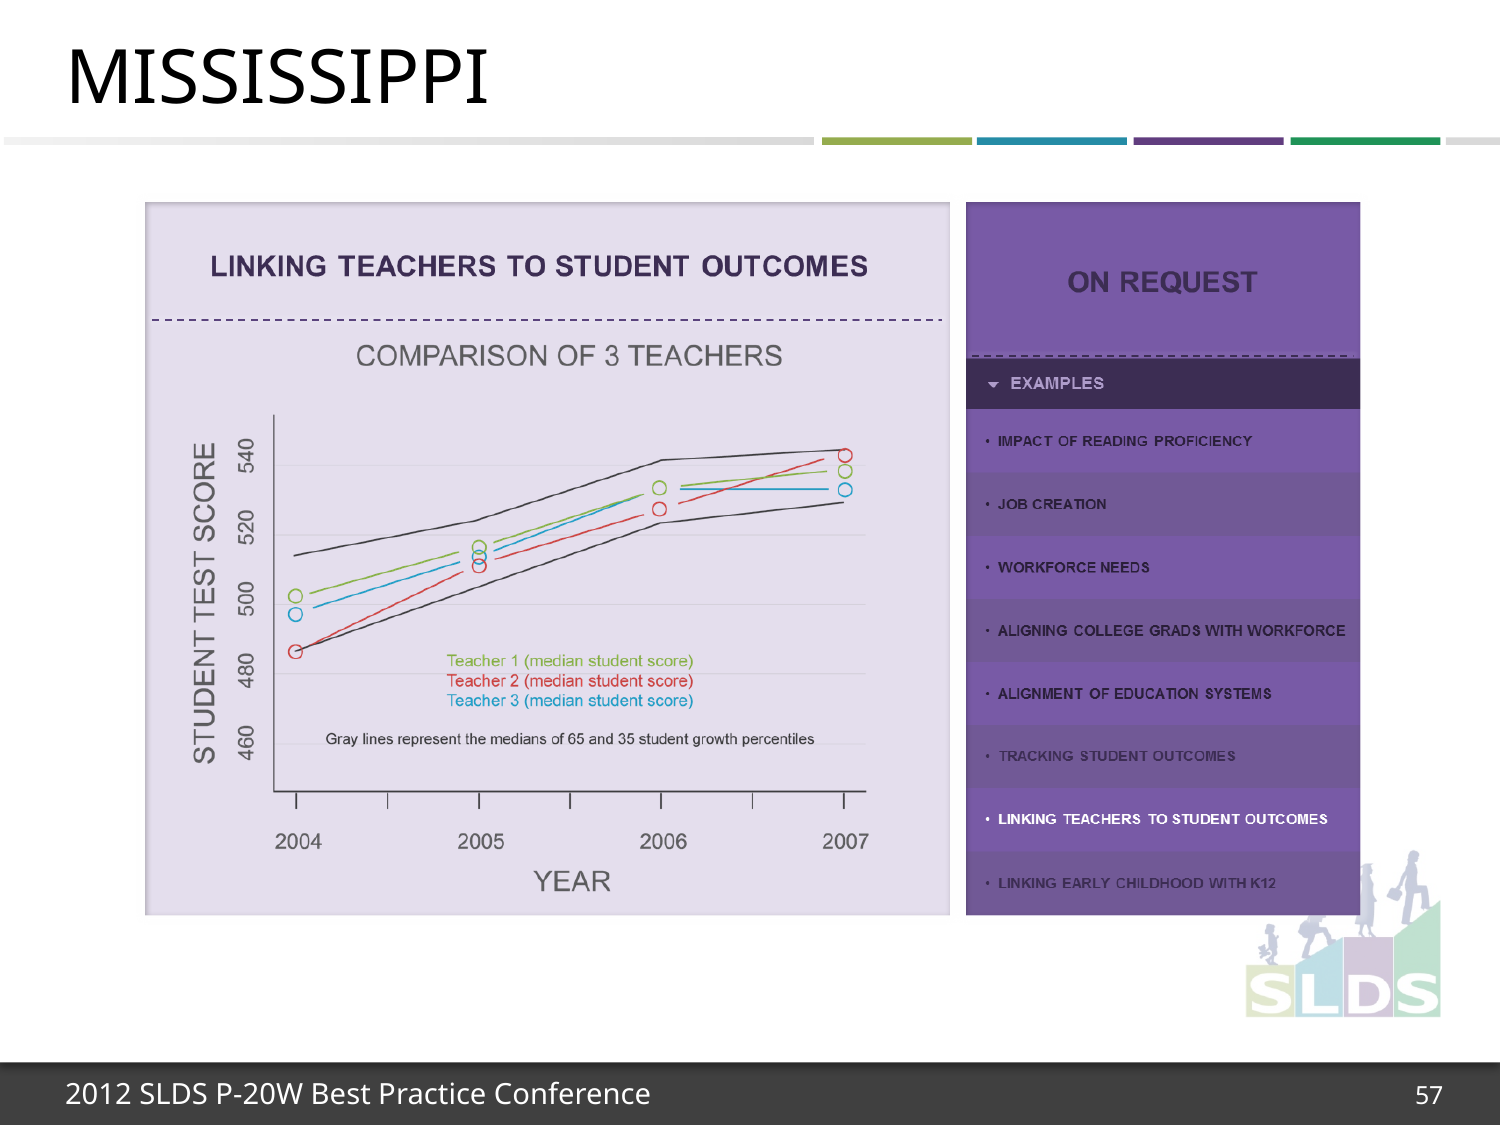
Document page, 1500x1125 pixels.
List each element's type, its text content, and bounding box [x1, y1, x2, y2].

title Mississippi [50, 8, 1450, 138]
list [130, 187, 1375, 931]
slide_number 57 [1108, 1067, 1459, 1125]
